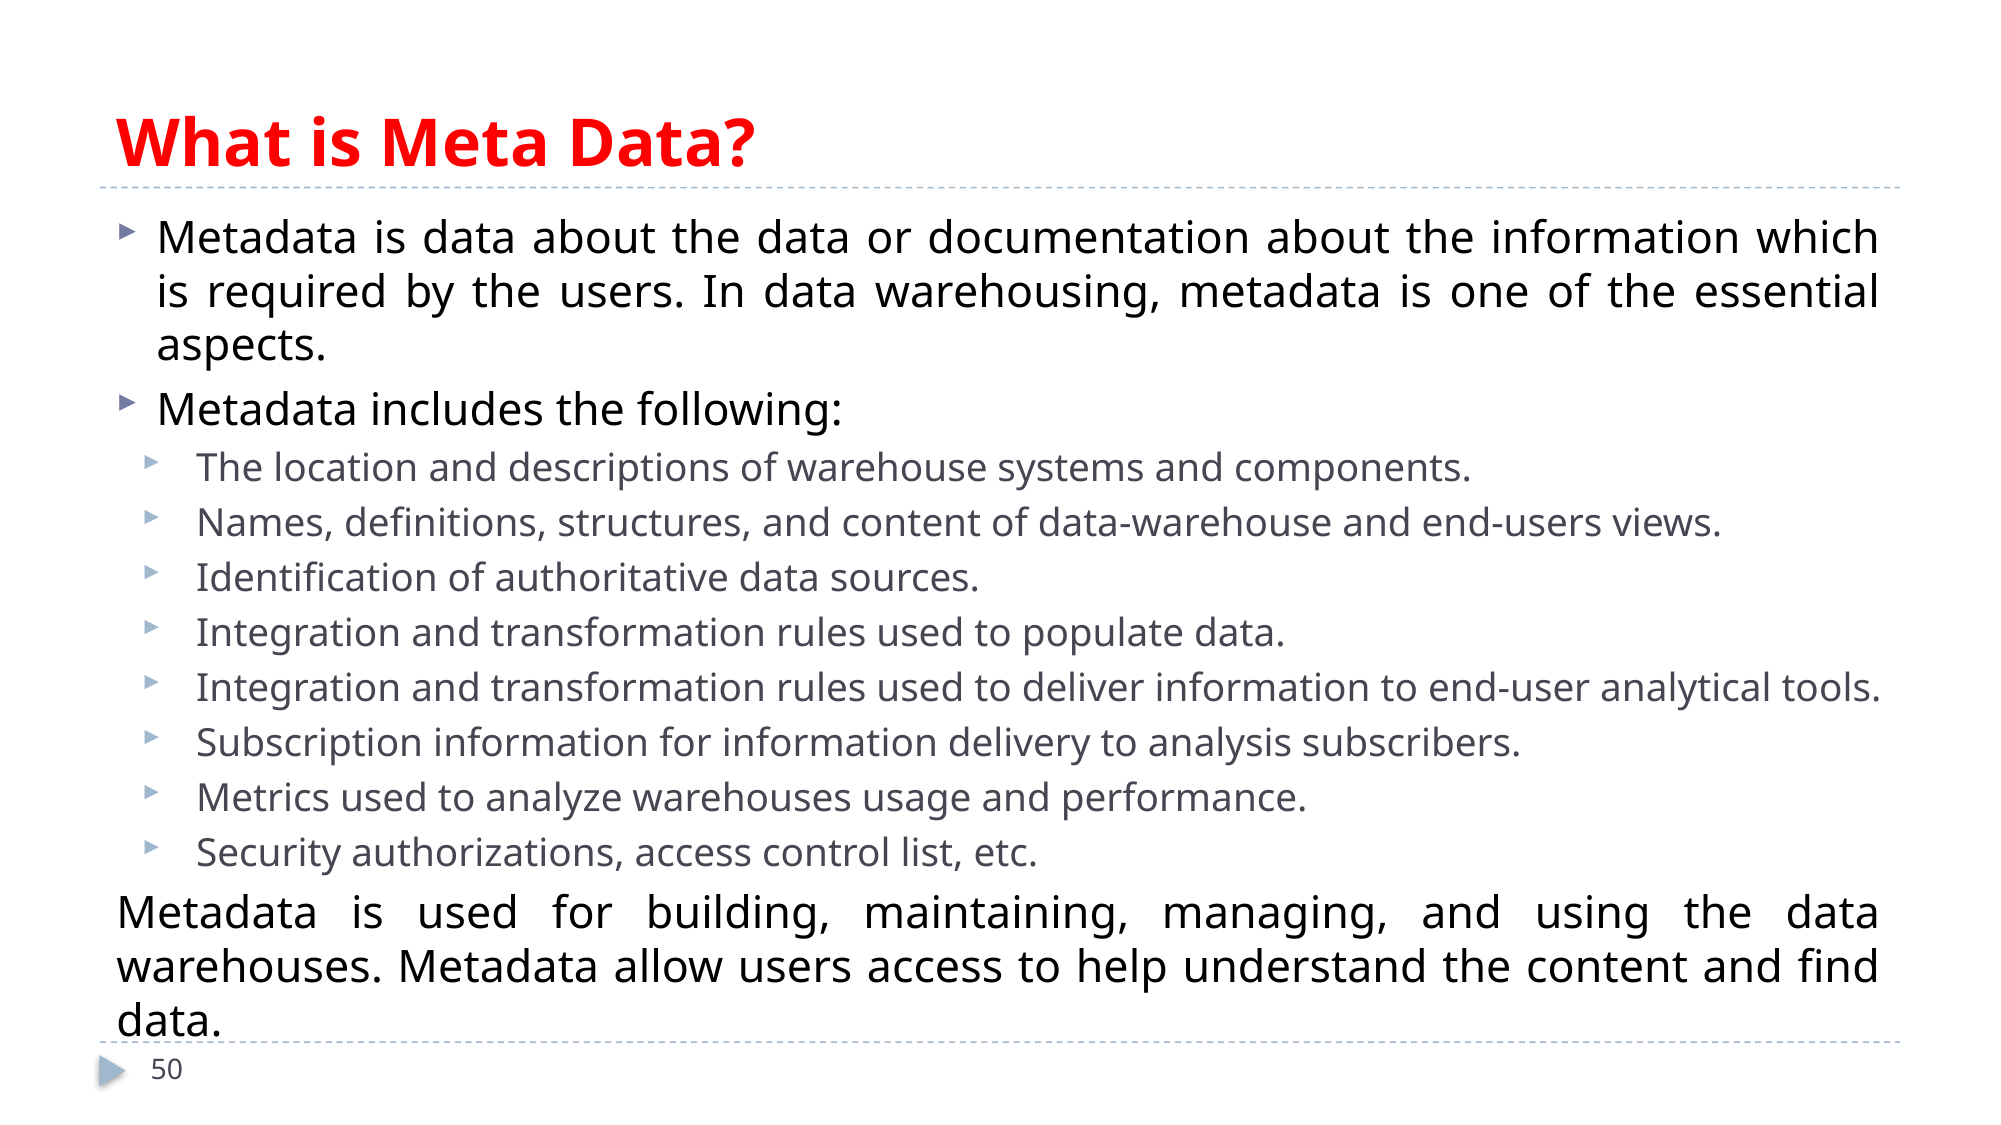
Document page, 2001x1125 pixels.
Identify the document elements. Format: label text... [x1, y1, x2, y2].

list Metadata is data about the data or documentation about the information which is required by the users. In data warehousing, metadata is one of the essential aspects. Metadata includes the following: The location and descriptions of warehouse systems and components. Names, definitions, structures, and content of data-warehouse and end-users views. Identification of authoritative data sources. Integration and transformation rules used to populate data. Integration and transformation rules used to deliver information to end-user analytical tools. Subscription information for information delivery to analysis subscribers. Metrics used to analyze warehouses usage and performance. Security authorizations, access control list, etc. Metadata is used for building, maintaining, managing, and using the data warehouses. Metadata allow users access to help understand the content and find data. [99, 200, 1900, 1063]
slide_number 50 [133, 1063, 568, 1103]
title What is Meta Data? [99, 24, 1900, 188]
